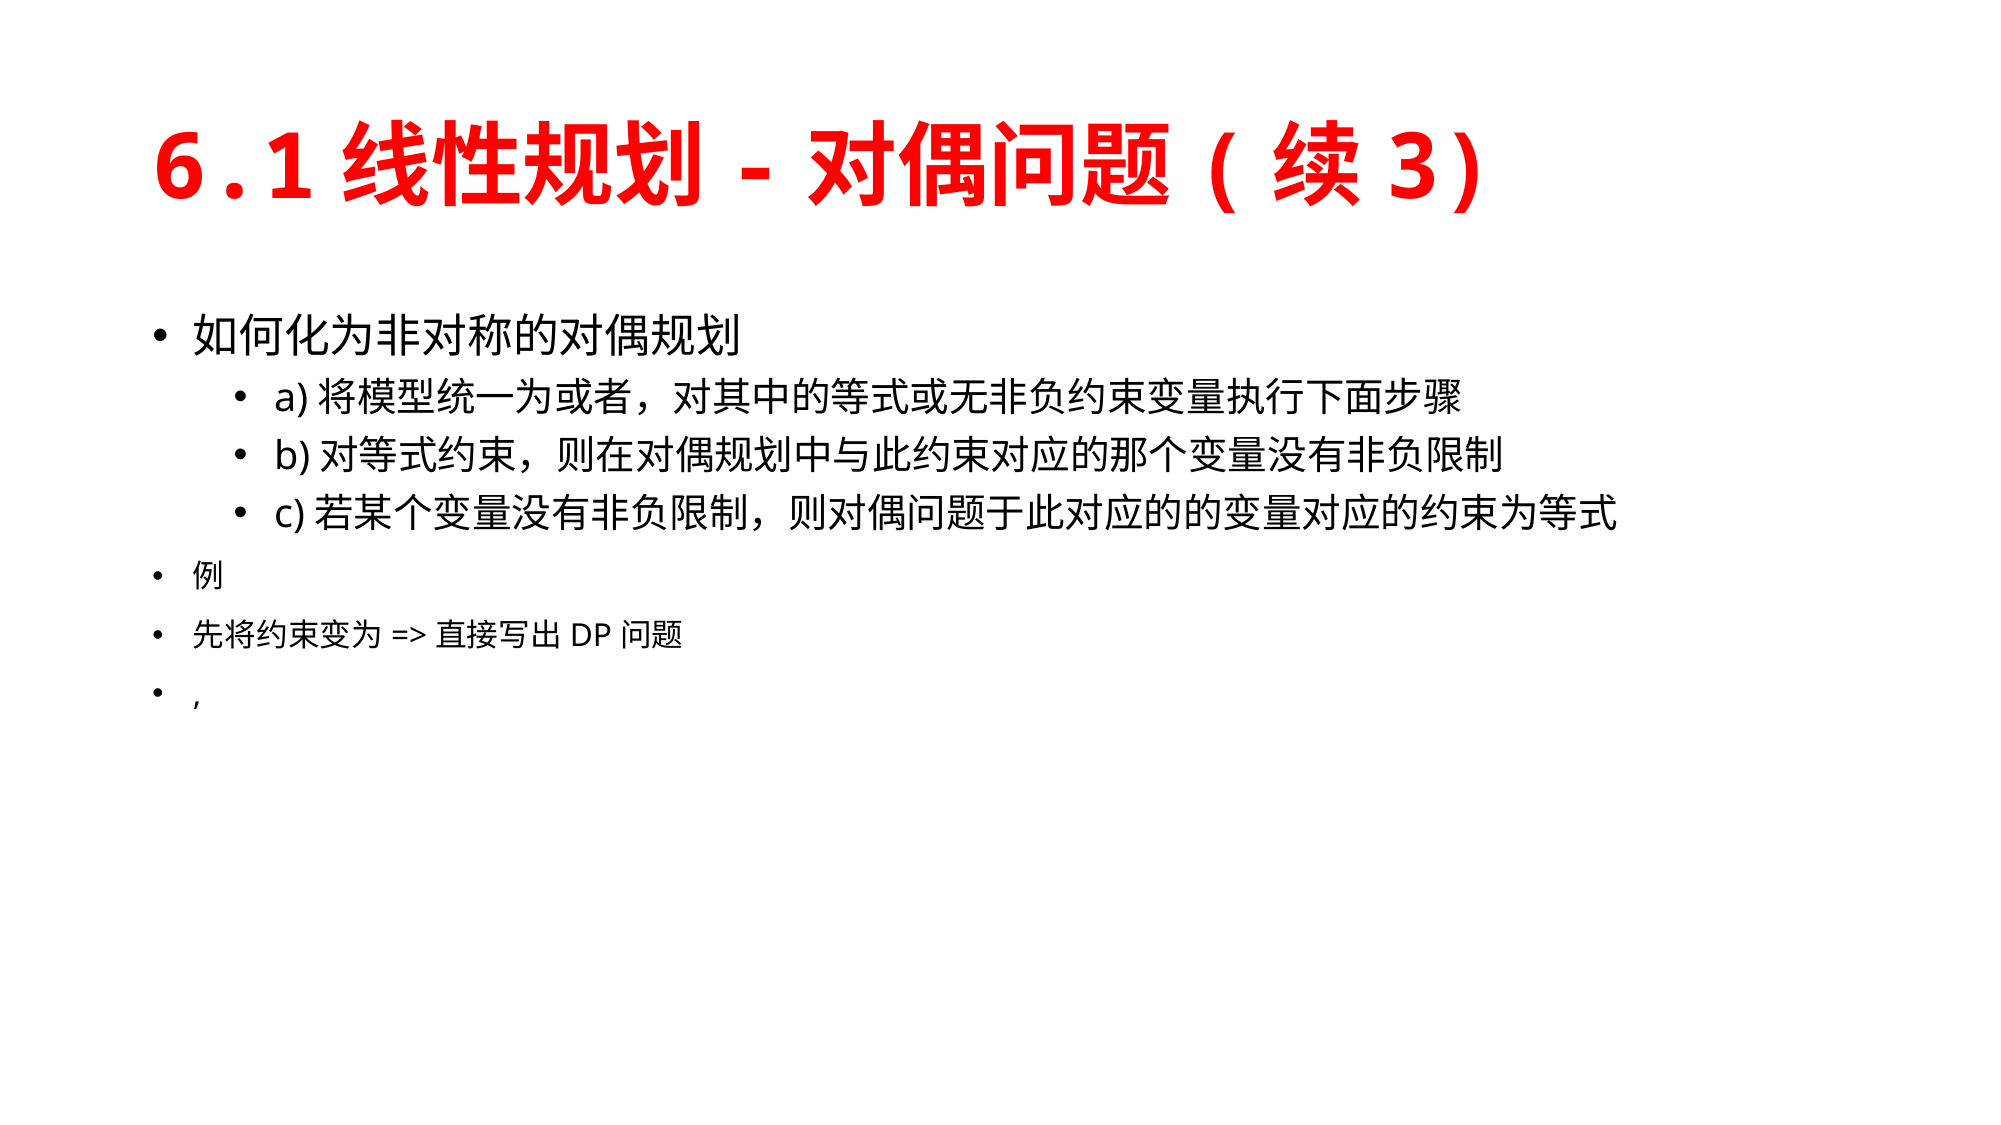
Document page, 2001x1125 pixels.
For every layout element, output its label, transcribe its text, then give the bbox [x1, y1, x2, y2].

title 6.1线性规划-对偶问题(续3) [137, 59, 1863, 278]
